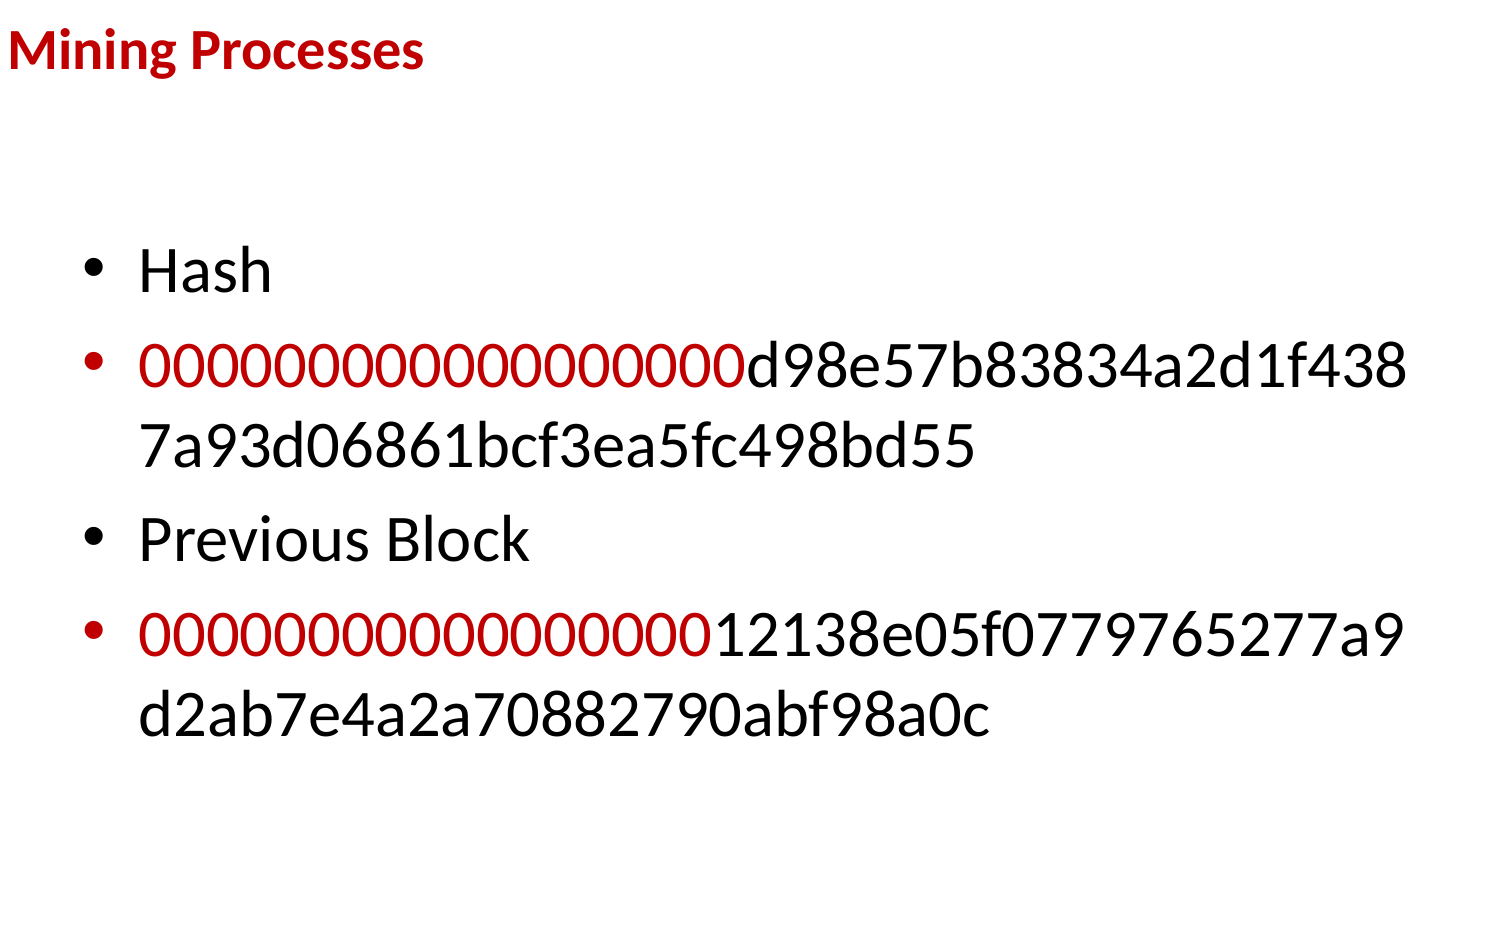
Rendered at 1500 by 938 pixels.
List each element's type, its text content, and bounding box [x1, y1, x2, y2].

list Hash 000000000000000000d98e57b83834a2d1f4387a93d06861bcf3ea5fc498bd55 Previous Block 0000000000000000012138e05f0779765277a9d2ab7e4a2a70882790abf98a0c [74, 218, 1426, 838]
title Mining Processes [0, 0, 1351, 126]
